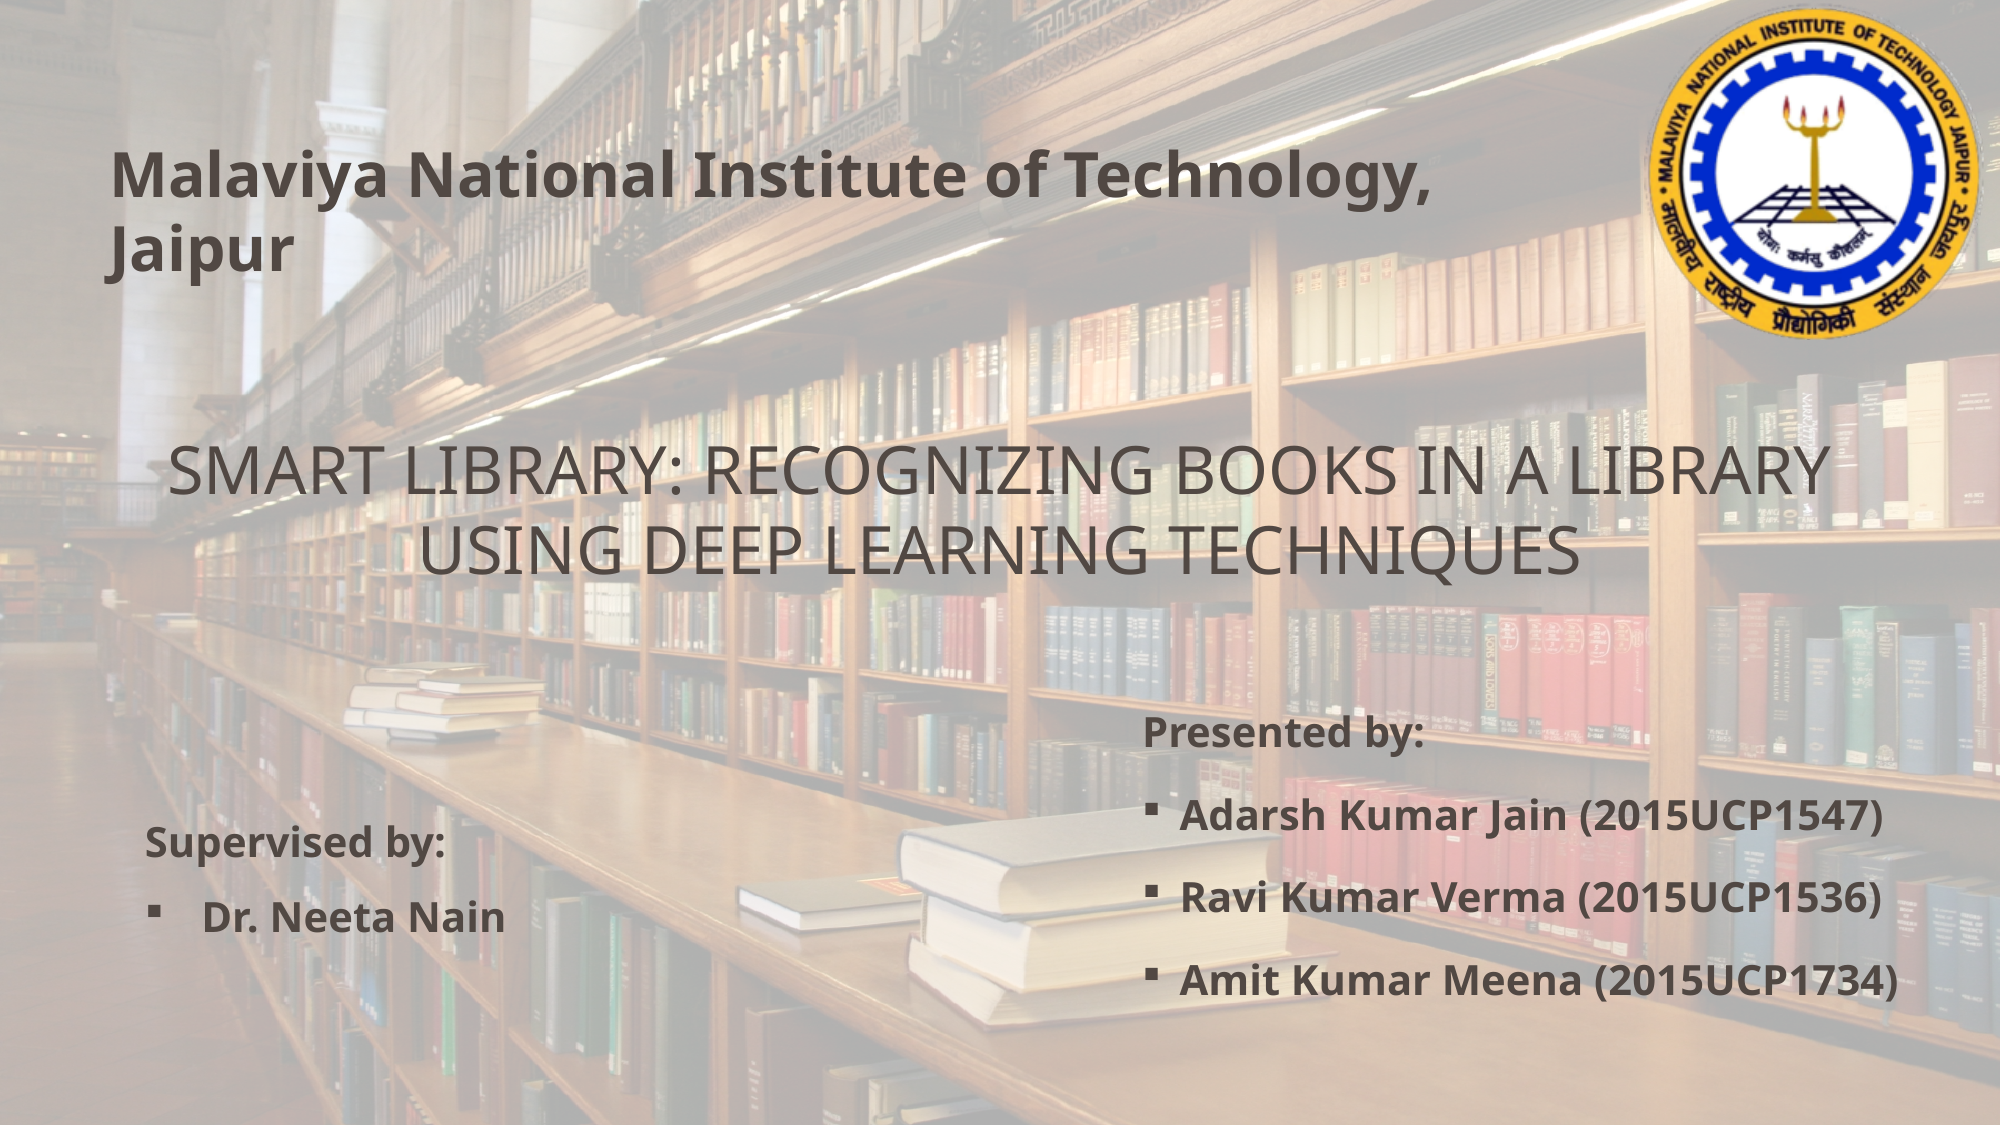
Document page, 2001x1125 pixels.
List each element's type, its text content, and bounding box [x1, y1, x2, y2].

text_box Malaviya National Institute of Technology, Jaipur [94, 127, 1584, 292]
text_box Smart Library: Recognizing Books in a Library using Deep Learning Techniques [77, 420, 1923, 596]
text_box Supervised by: Dr. Neeta Nain [130, 783, 597, 949]
text_box Presented by: Adarsh Kumar Jain (2015UCP1547) Ravi Kumar Verma (2015UCP1536) Amit Kumar Meena (2015UCP1734) [1127, 704, 2000, 1020]
picture [1643, 0, 1987, 346]
